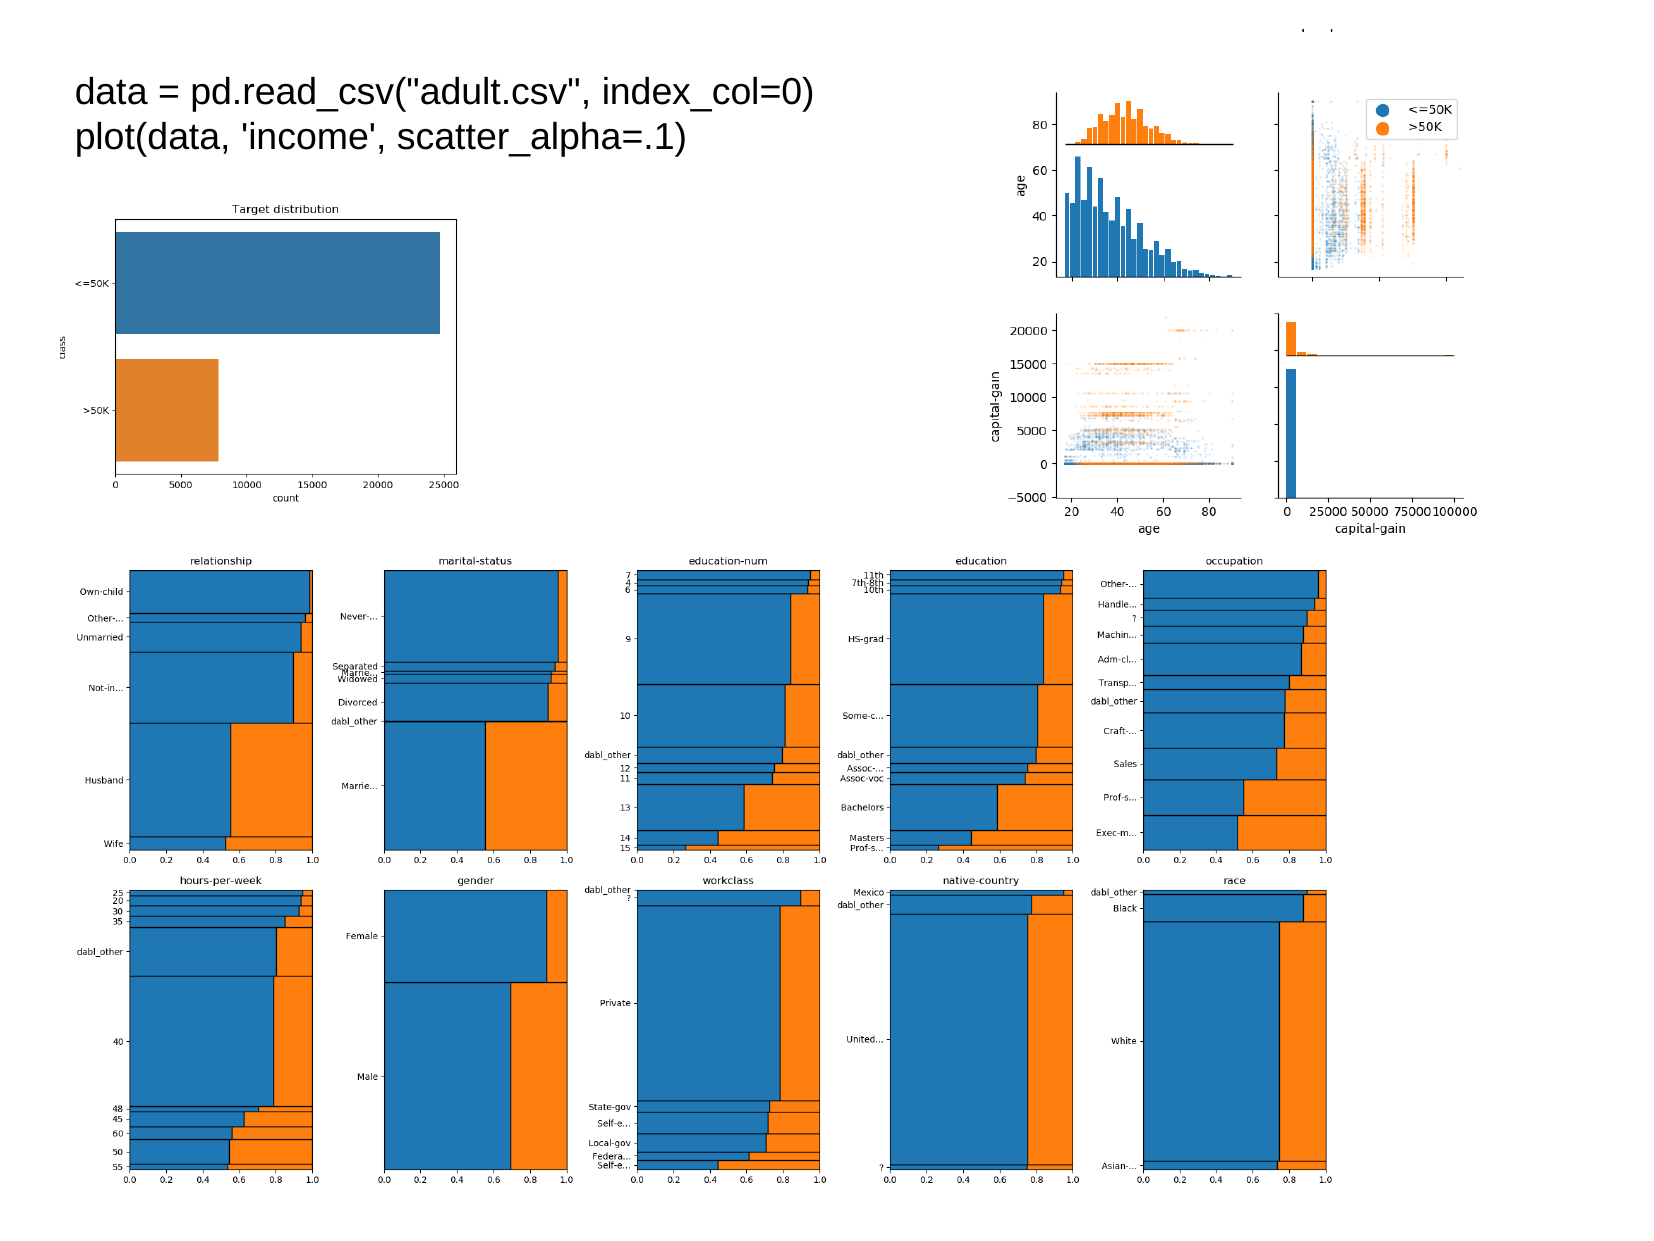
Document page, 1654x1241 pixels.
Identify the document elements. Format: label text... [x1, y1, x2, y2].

text_box data = pd.read_csv("adult.csv", index_col=0) plot(data, 'income', scatter_alpha=.1) [59, 59, 984, 201]
picture [59, 179, 501, 511]
picture [71, 29, 1516, 1187]
